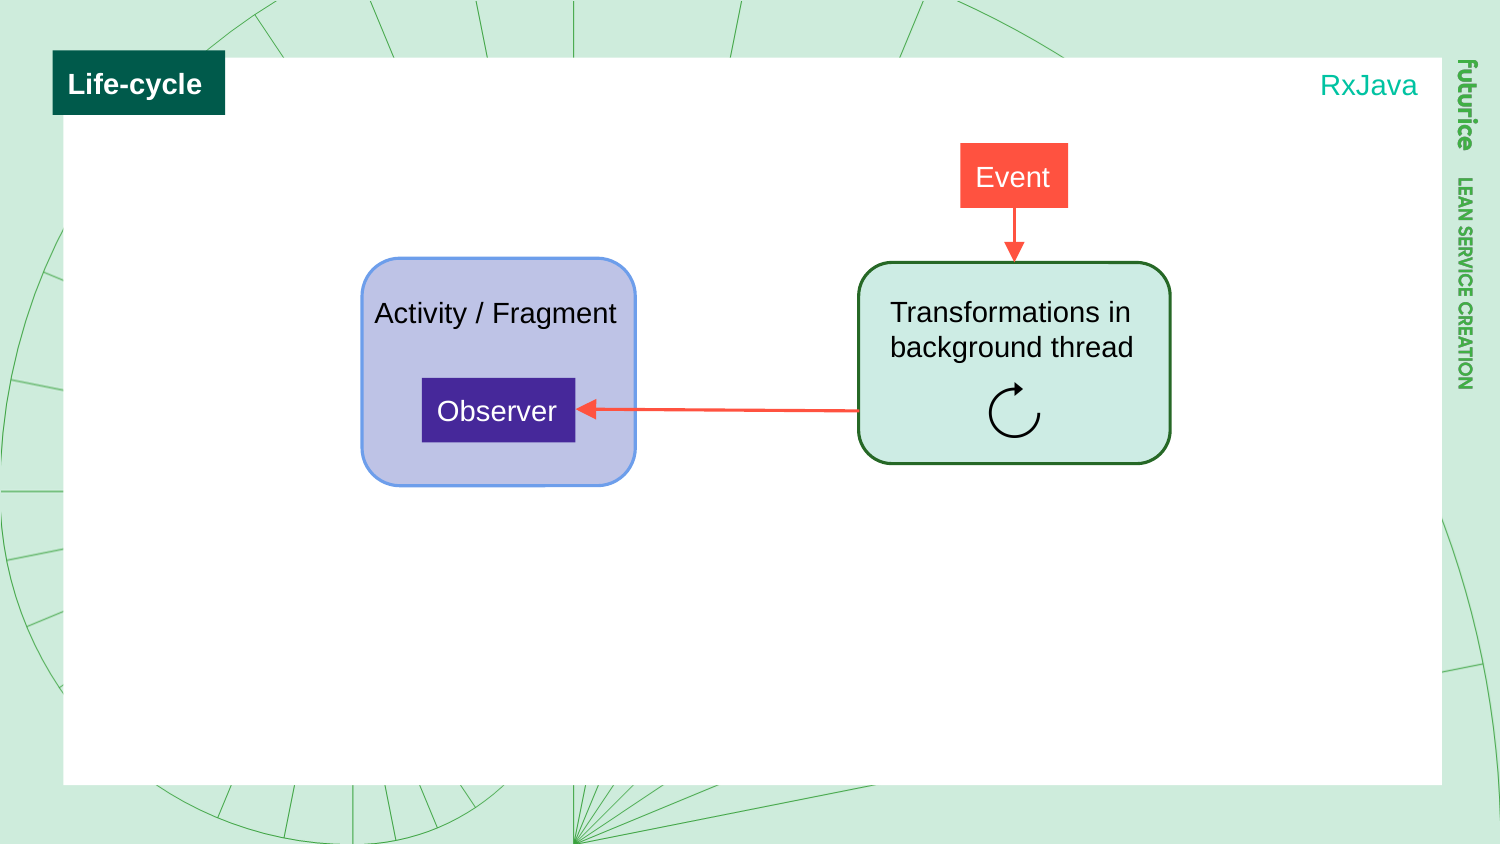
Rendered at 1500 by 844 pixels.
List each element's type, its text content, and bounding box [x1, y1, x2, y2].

text_box [362, 345, 636, 486]
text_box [575, 408, 860, 412]
text_box Life-cycle [52, 50, 226, 115]
text_box [366, 258, 632, 279]
text_box Observer [421, 377, 576, 443]
picture [0, 0, 1500, 844]
text_box RxJava [1305, 59, 1433, 109]
text_box Event [960, 143, 1069, 208]
text_box [858, 262, 1171, 464]
text_box Activity / Fragment [359, 279, 639, 345]
text_box Transformations in background thread [875, 278, 1161, 383]
